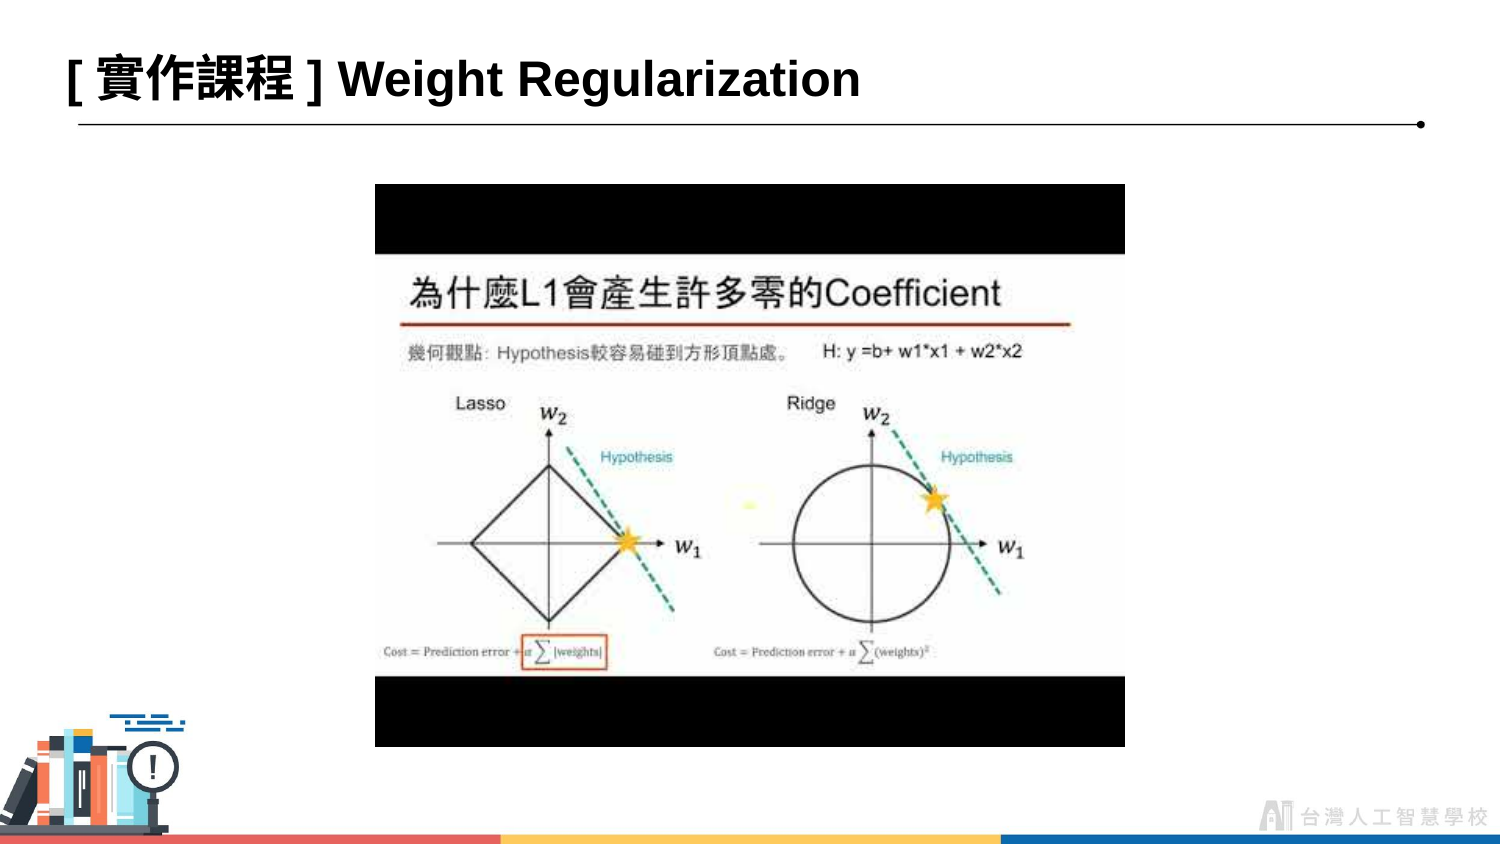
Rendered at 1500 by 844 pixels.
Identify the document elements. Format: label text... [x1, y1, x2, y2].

title [實作課程] Weight Regularization [51, 29, 1449, 124]
picture [0, 0, 1500, 844]
